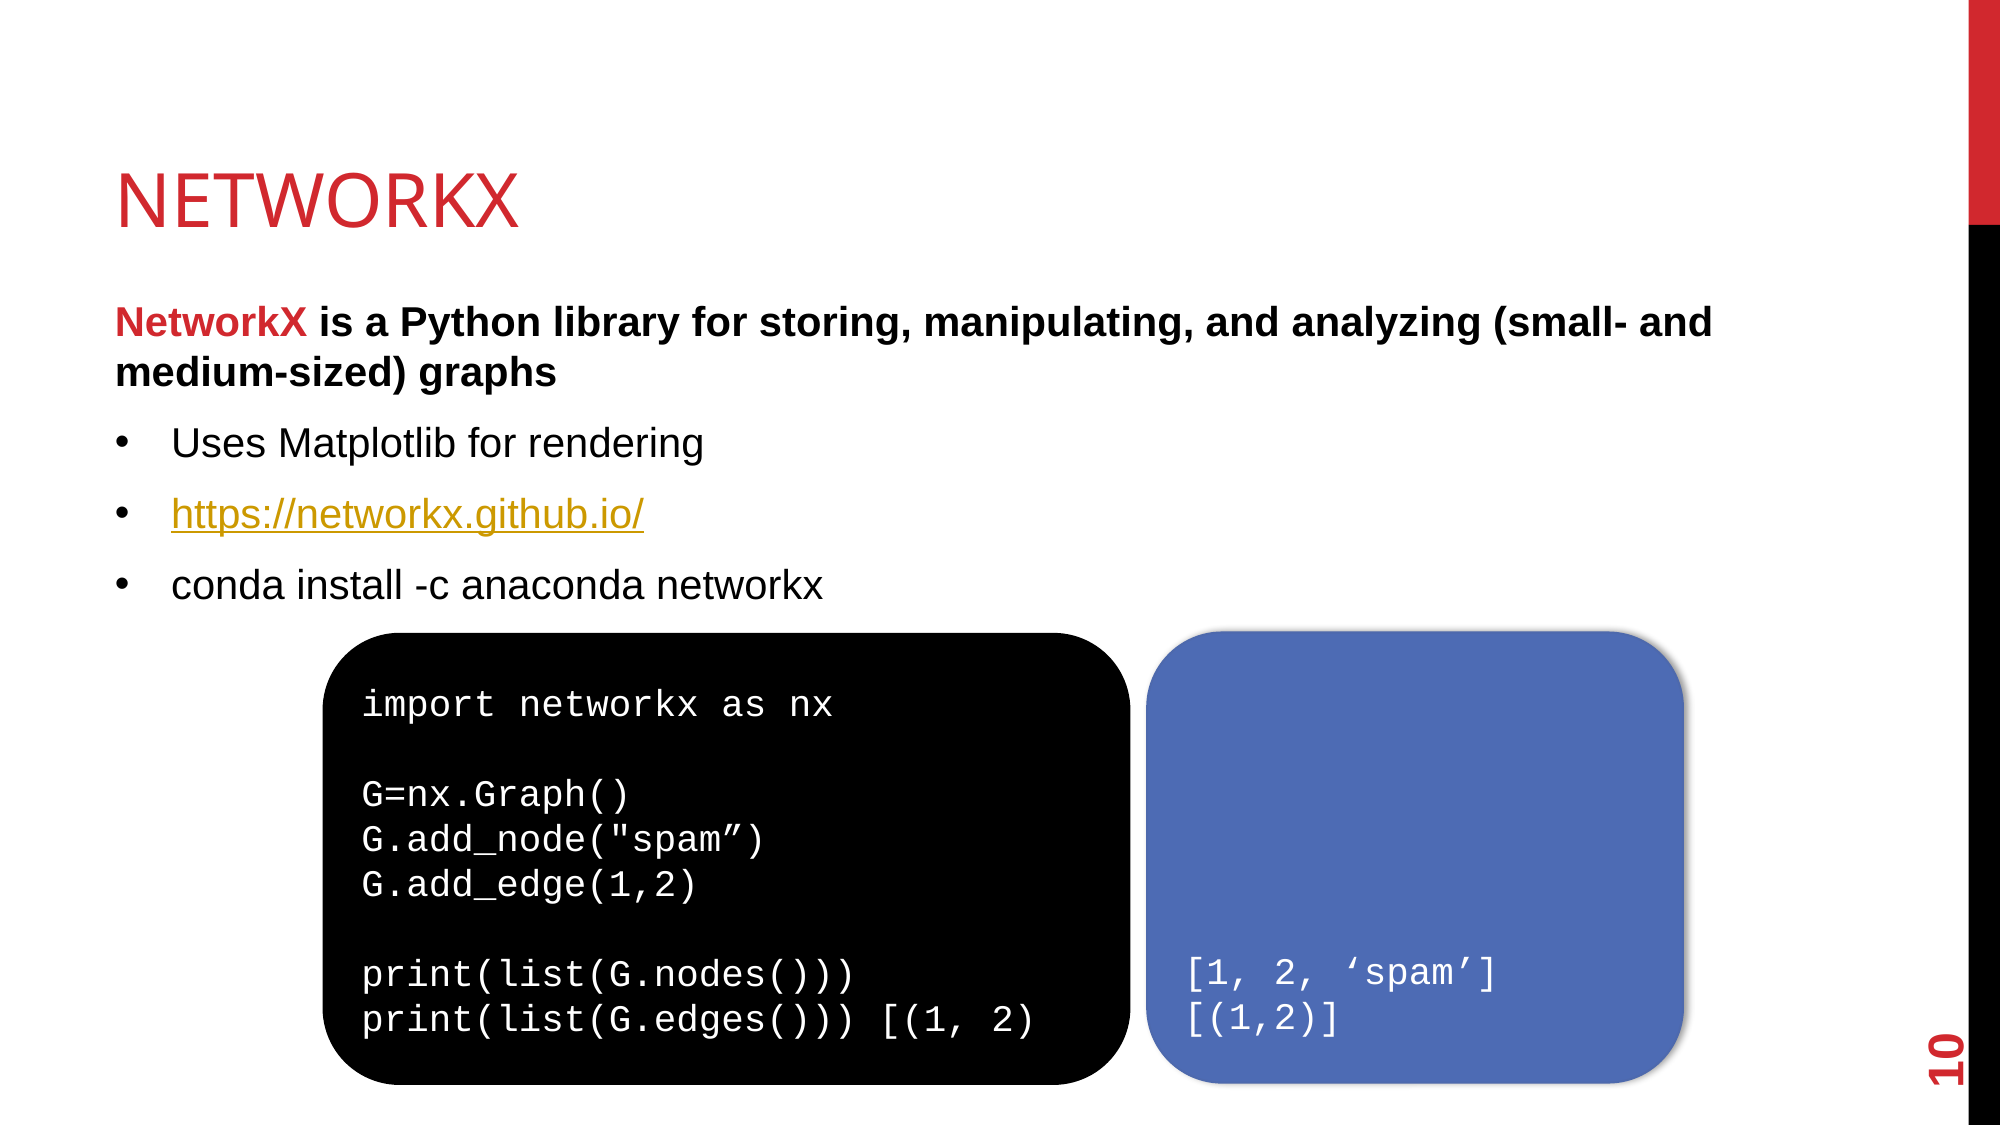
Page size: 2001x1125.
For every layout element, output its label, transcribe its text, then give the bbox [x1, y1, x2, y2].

text_box [1, 2, ‘spam’] [(1,2)] [1147, 632, 1683, 1083]
title NETWORKX [99, 25, 1367, 250]
list NetworkX is a Python library for storing, manipulating, and analyzing (small- and medium-sized) graphs Uses Matplotlib for rendering https://networkx.github.io/ conda install -c anaconda networkx [99, 287, 1767, 1005]
slide_number 10 [1903, 887, 1984, 1104]
text_box import networkx as nx G=nx.Graph() G.add_node("spam”) G.add_edge(1,2) print(list(G.nodes())) print(list(G.edges())) [(1, 2) [324, 635, 1129, 1083]
